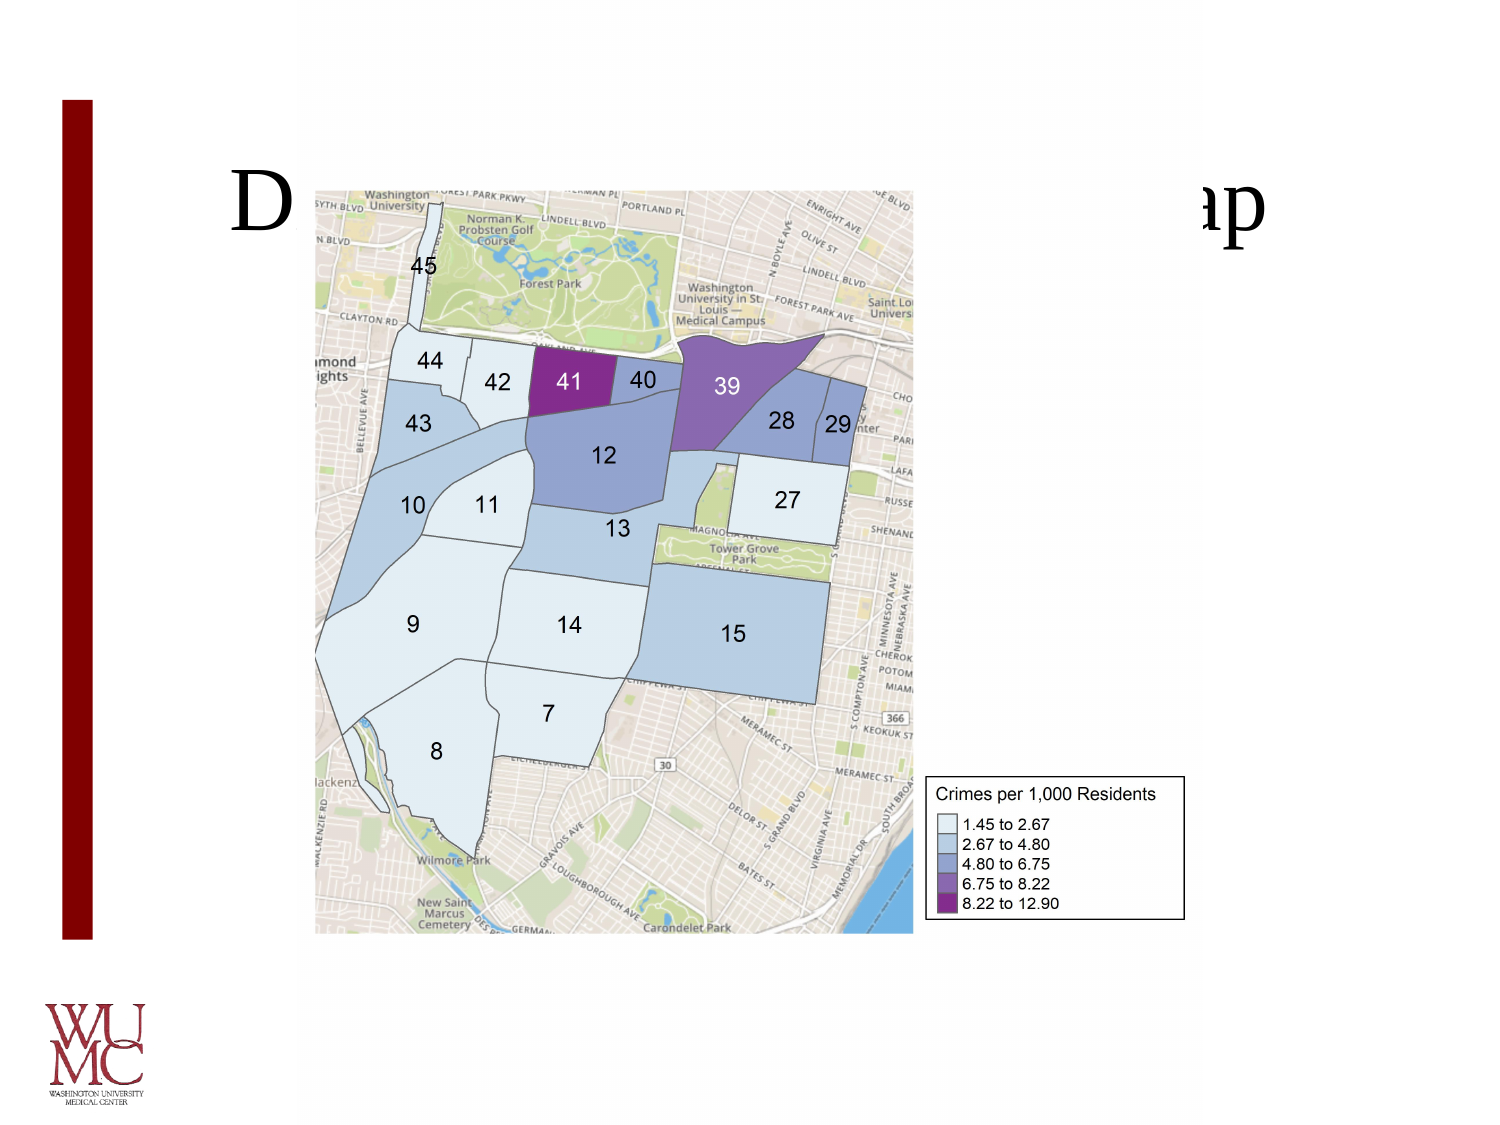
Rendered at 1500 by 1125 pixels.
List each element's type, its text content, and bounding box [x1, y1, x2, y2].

title District 2: Crime Rates Map [1207, 99, 1388, 288]
title District 2: Crime Rates Map [112, 99, 292, 288]
picture [41, 996, 156, 1113]
picture [297, 0, 1203, 1125]
